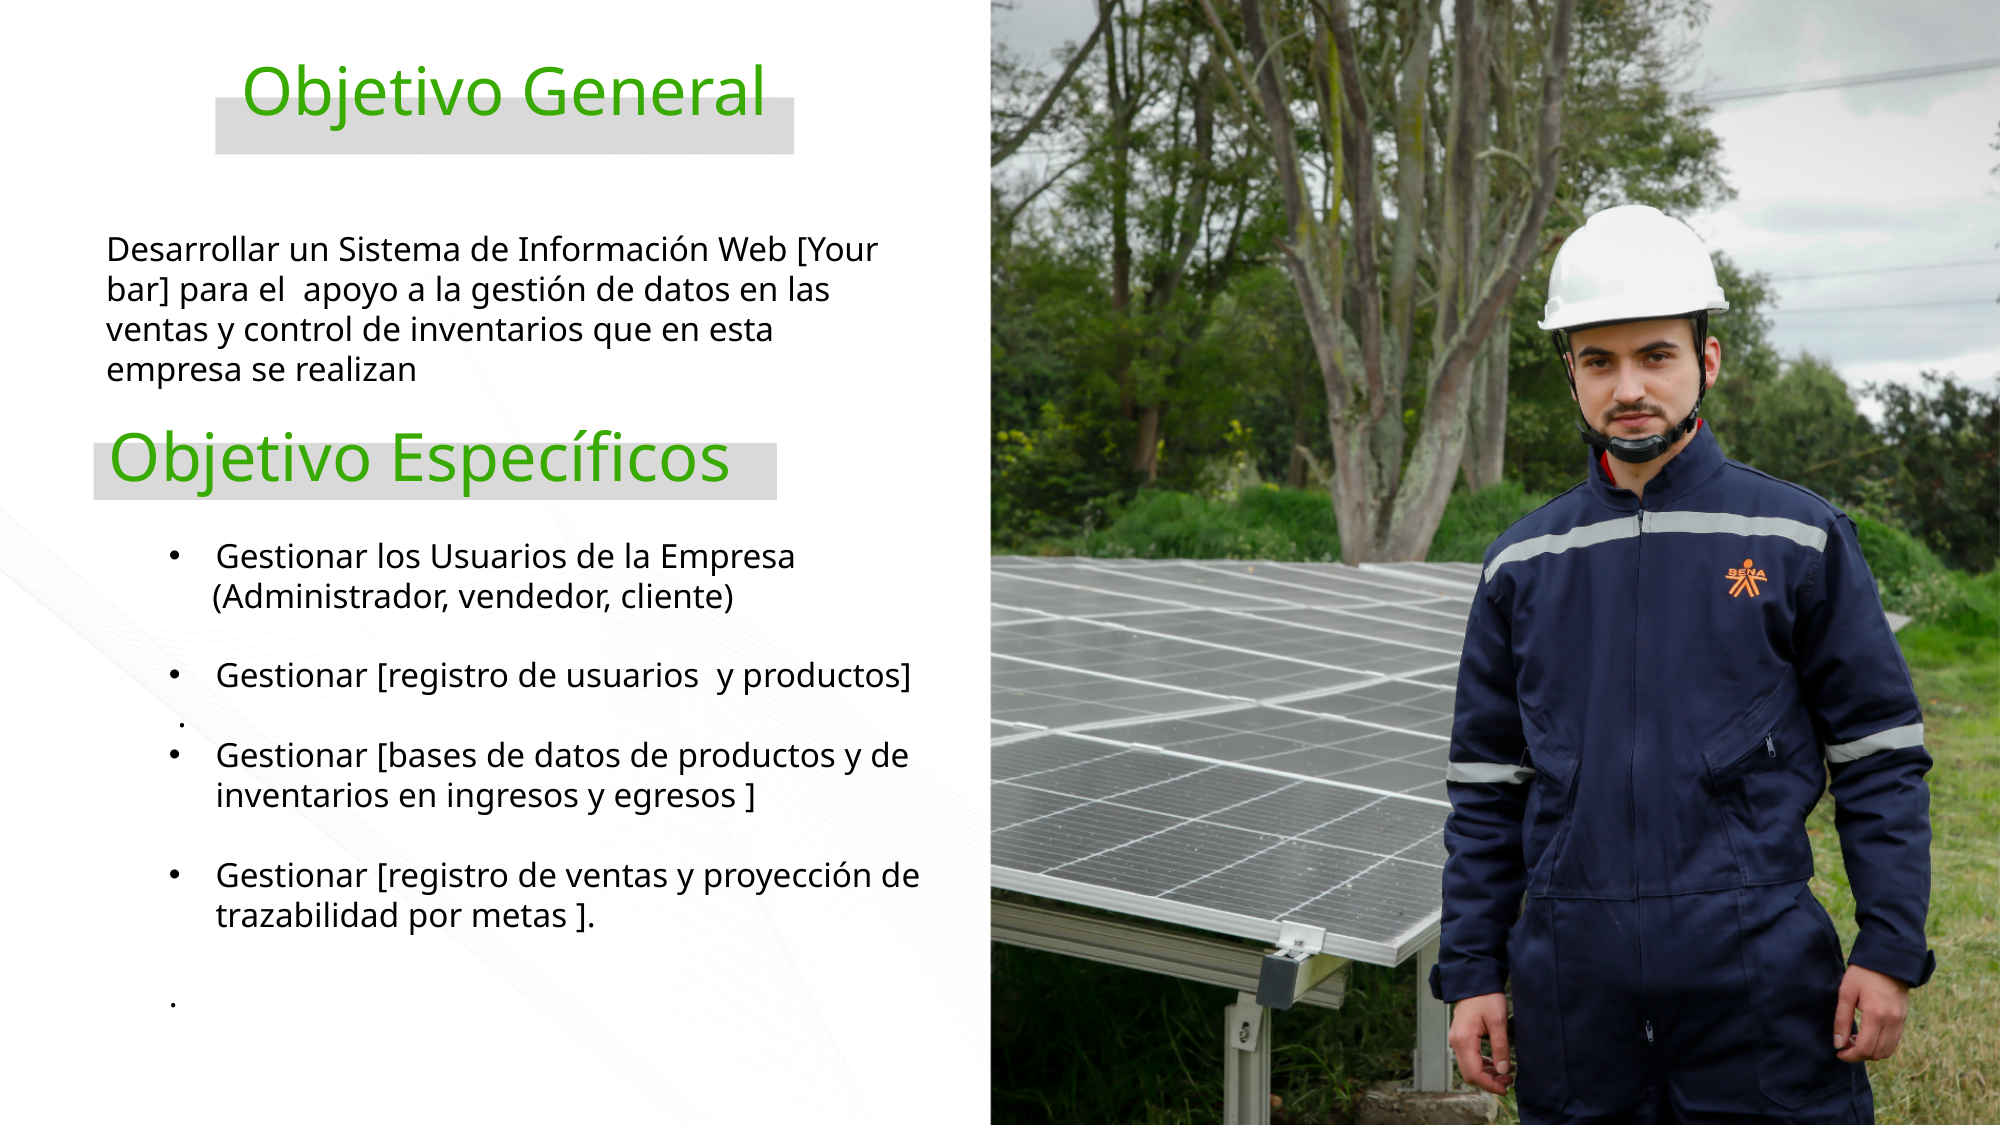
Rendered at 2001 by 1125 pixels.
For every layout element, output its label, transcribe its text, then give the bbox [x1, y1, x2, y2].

text_box Desarrollar un Sistema de Información Web [Your bar] para el apoyo a la gestión de datos en las ventas y control de inventarios que en esta empresa se realizan [91, 221, 599, 396]
picture [0, 0, 2000, 1125]
text_box Gestionar los Usuarios de la Empresa (Administrador, vendedor, cliente) Gestionar [registro de usuarios y productos] . Gestionar [bases de datos de productos y de inventarios en ingresos y egresos ] Gestionar [registro de ventas y proyección de trazabilidad por metas ]. . [153, 527, 599, 1022]
text_box Objetivo General [170, 51, 599, 162]
text_box Objetivo Específicos [94, 416, 599, 528]
